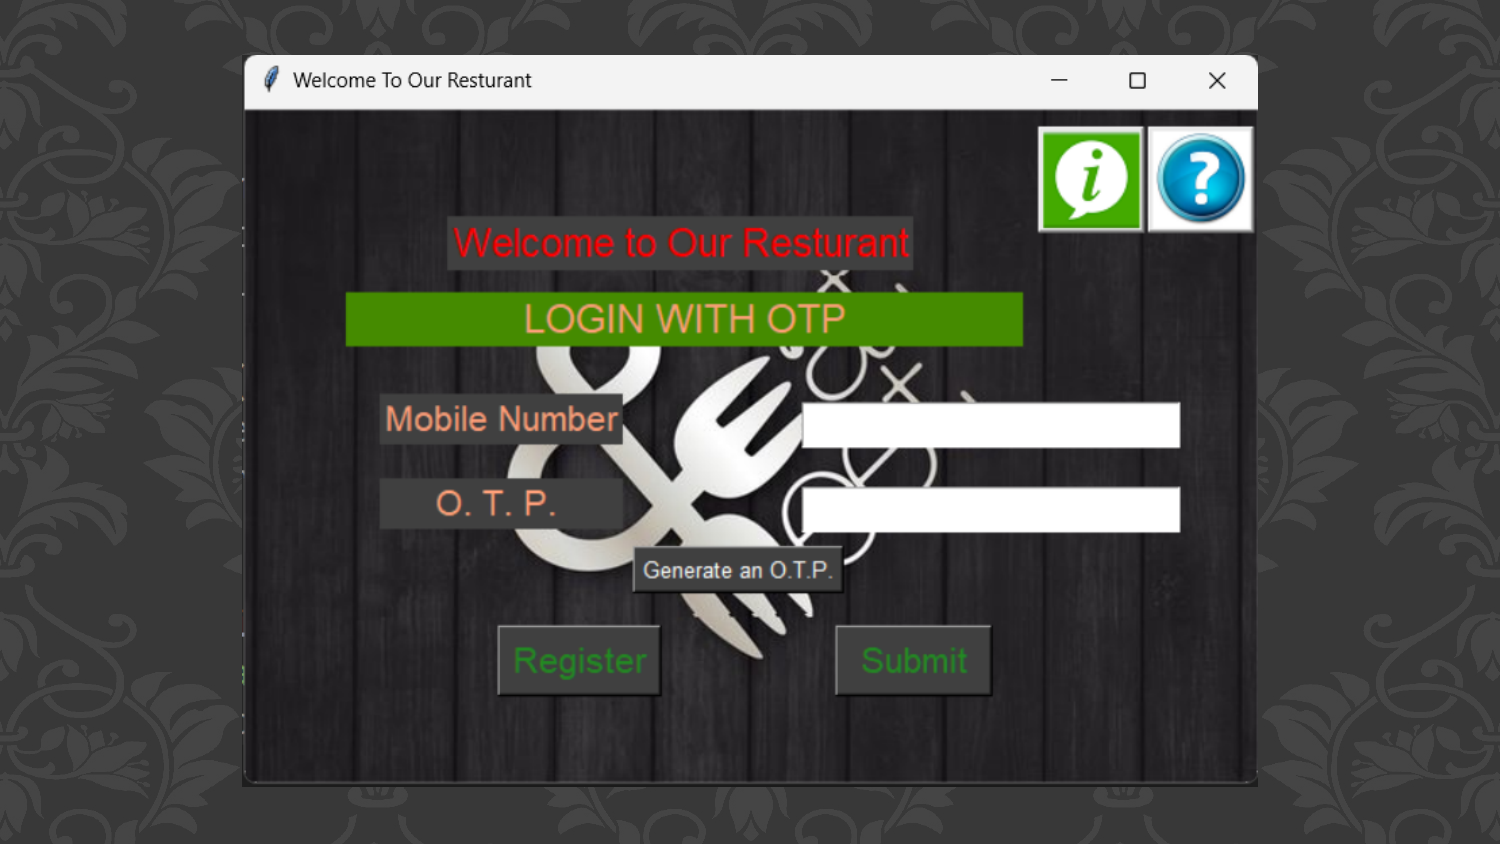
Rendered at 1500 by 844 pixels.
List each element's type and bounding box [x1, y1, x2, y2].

picture [241, 55, 1259, 787]
